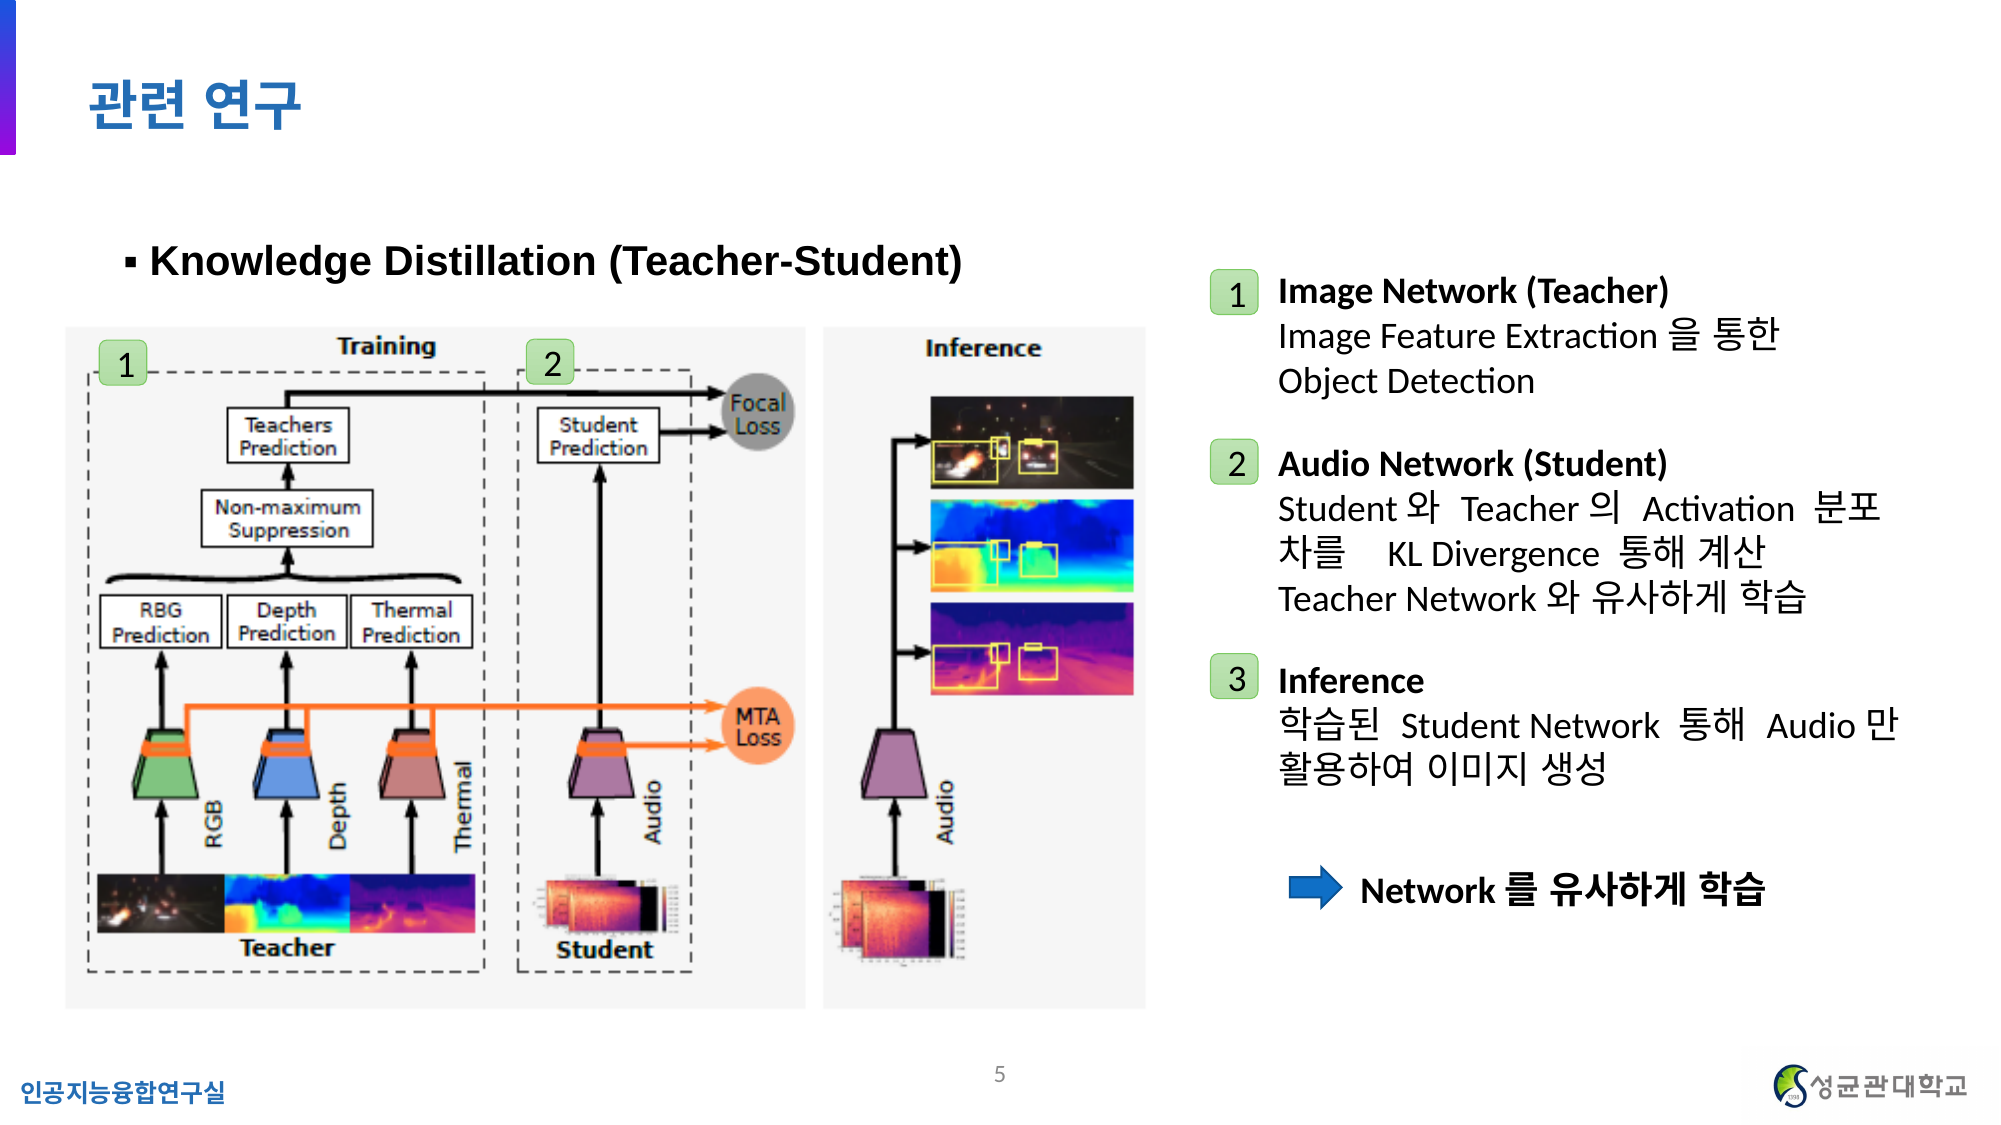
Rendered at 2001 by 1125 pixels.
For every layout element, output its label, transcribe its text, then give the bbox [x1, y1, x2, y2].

text_box ▪︎ Knowledge Distillation (Teacher-Student) [108, 225, 979, 291]
text_box Network를 유사하게 학습 [1345, 858, 1843, 919]
text_box 관련 연구 [73, 59, 1799, 155]
text_box Image Network (Teacher) Image Feature Extraction을 통한 Object Detection [1263, 258, 1974, 409]
text_box 2 [1209, 438, 1259, 485]
text_box Audio Network (Student) Student와 Teacher의 Activation 분포 차를 KL Divergence 통해 계산 Teacher Network와 유사하게 학습 [1263, 431, 1974, 626]
picture [1741, 1046, 1999, 1125]
text_box 3 [1209, 653, 1259, 700]
text_box 1 [1209, 268, 1259, 316]
slide_number 5 [774, 1042, 1225, 1103]
picture [56, 317, 1160, 1024]
text_box Inference 학습된 Student Network 통해 Audio만 활용하여 이미지 생성 [1263, 648, 1974, 799]
text_box [1288, 864, 1344, 911]
